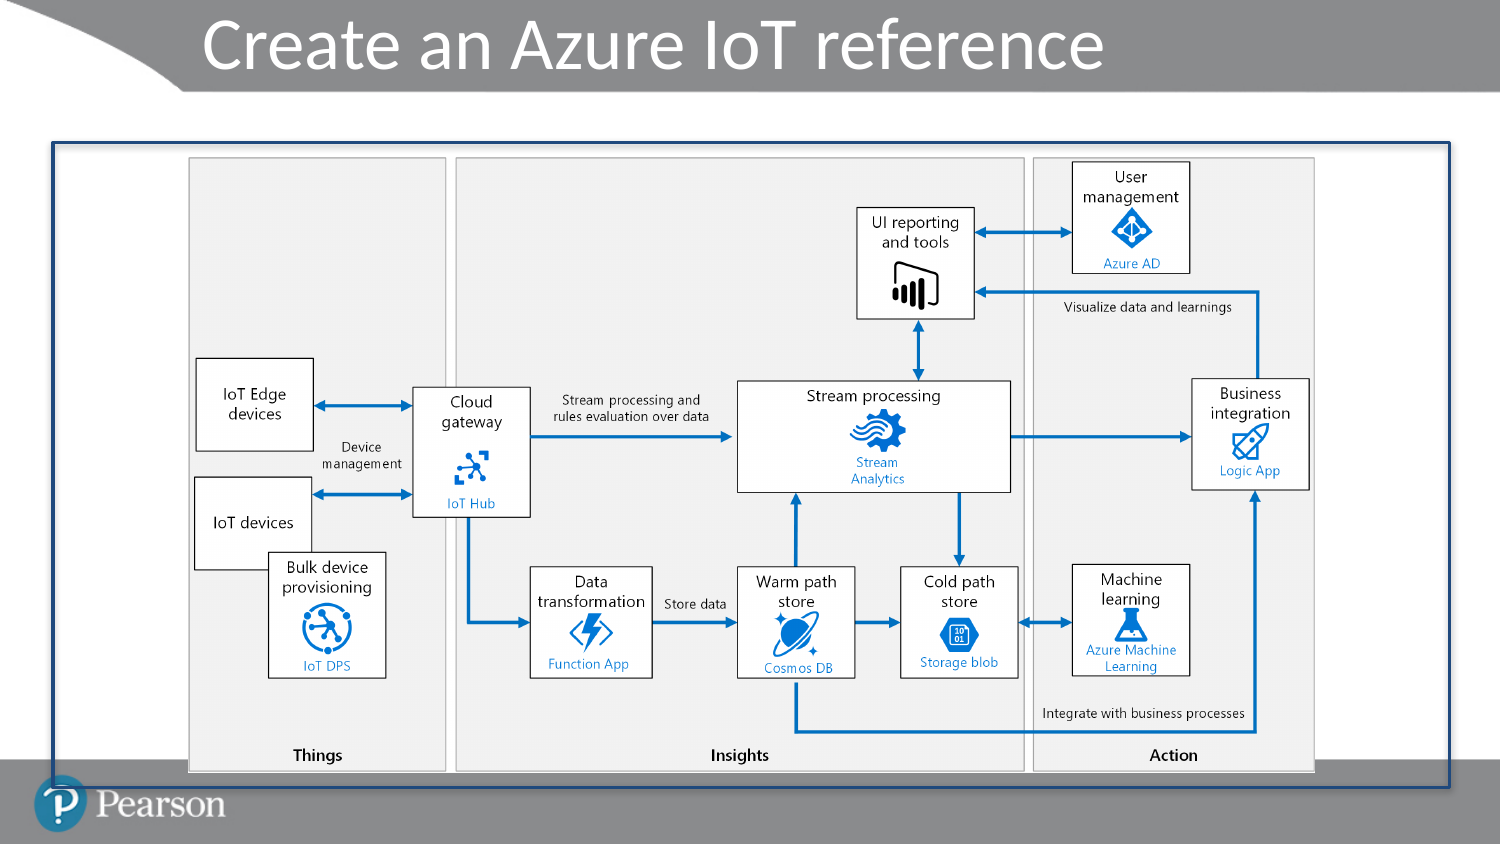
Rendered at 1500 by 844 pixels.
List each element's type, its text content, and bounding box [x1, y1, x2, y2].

picture [0, 0, 1500, 844]
text_box [52, 141, 1451, 789]
title Create an Azure IoT reference architecture [187, 0, 1426, 79]
